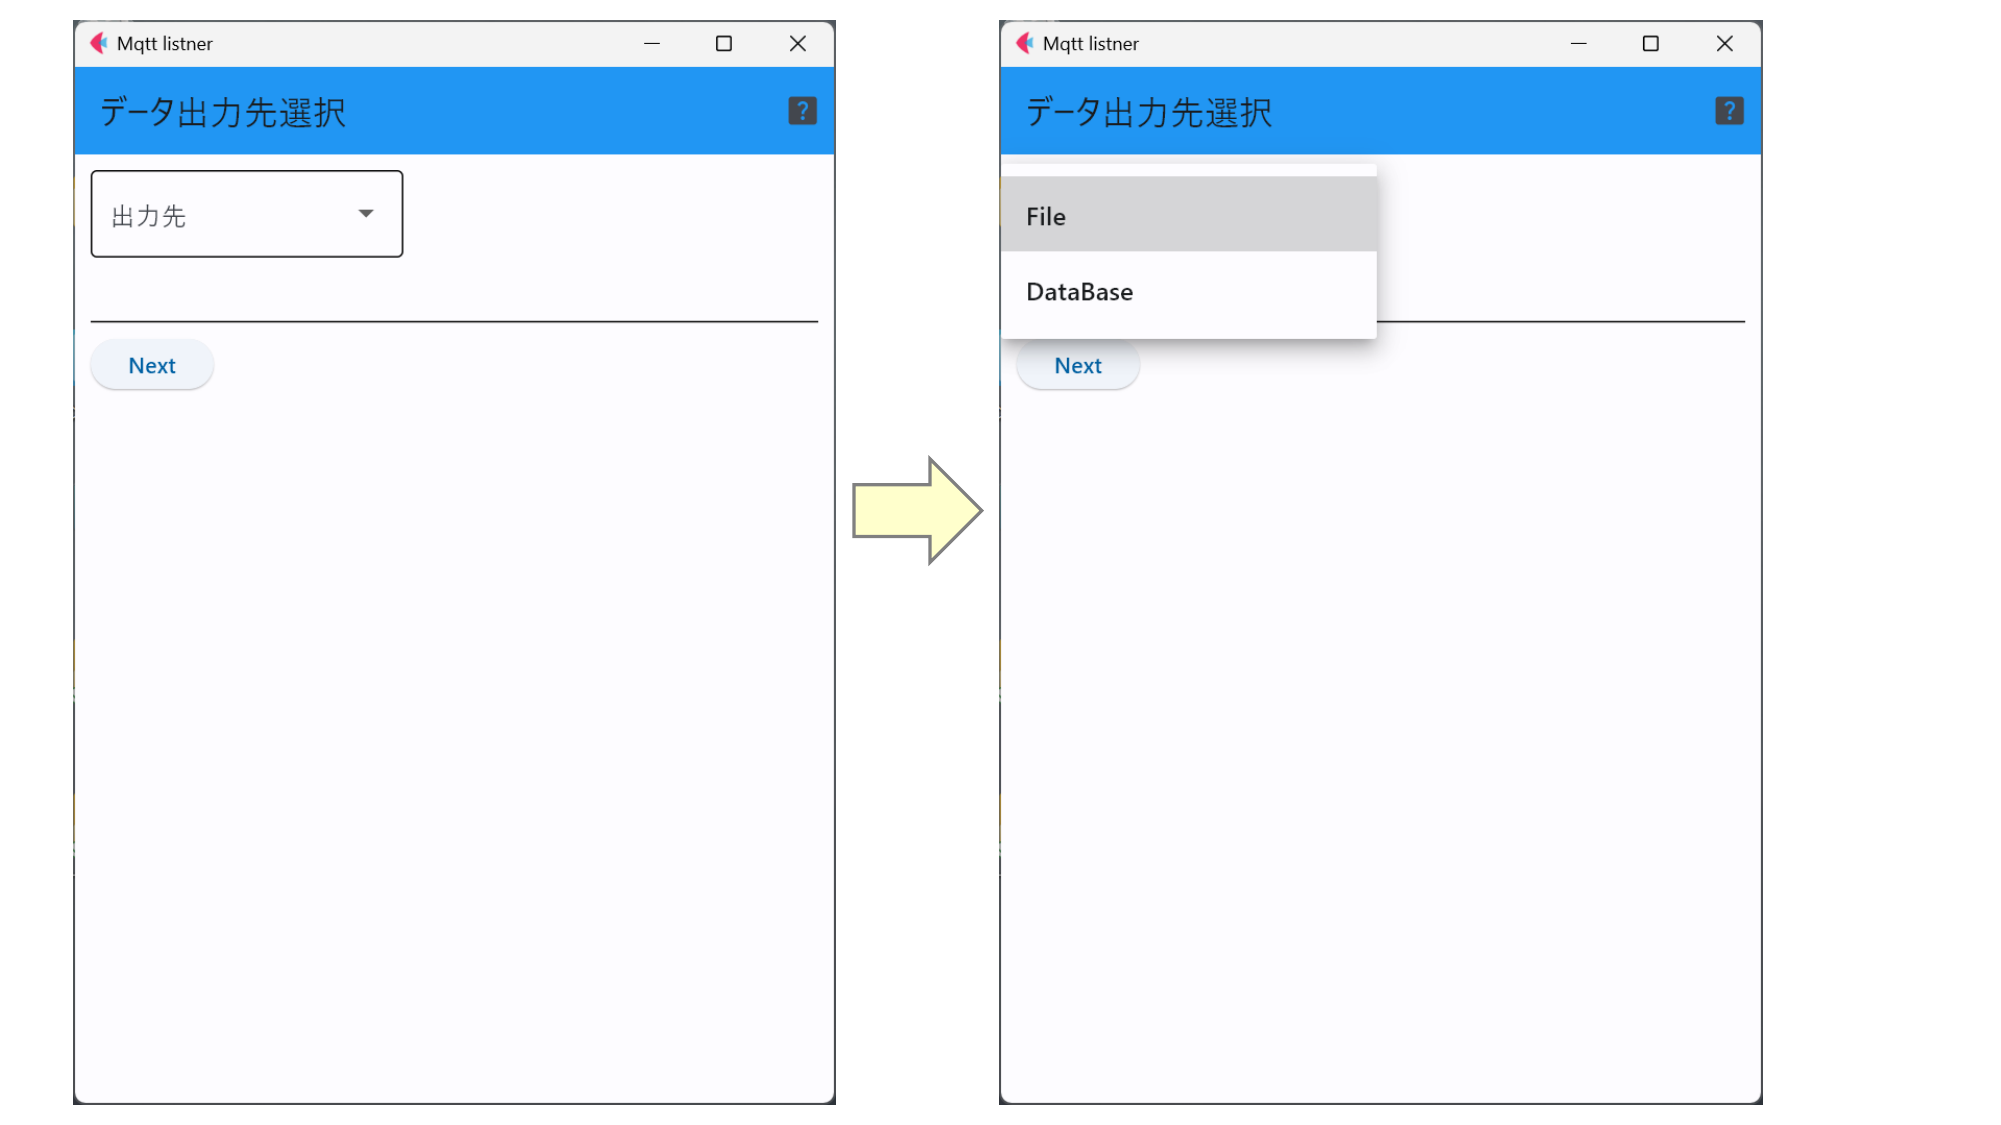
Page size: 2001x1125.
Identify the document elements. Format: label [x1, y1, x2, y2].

picture [72, 19, 837, 1106]
picture [999, 19, 1763, 1106]
text_box [852, 455, 984, 567]
